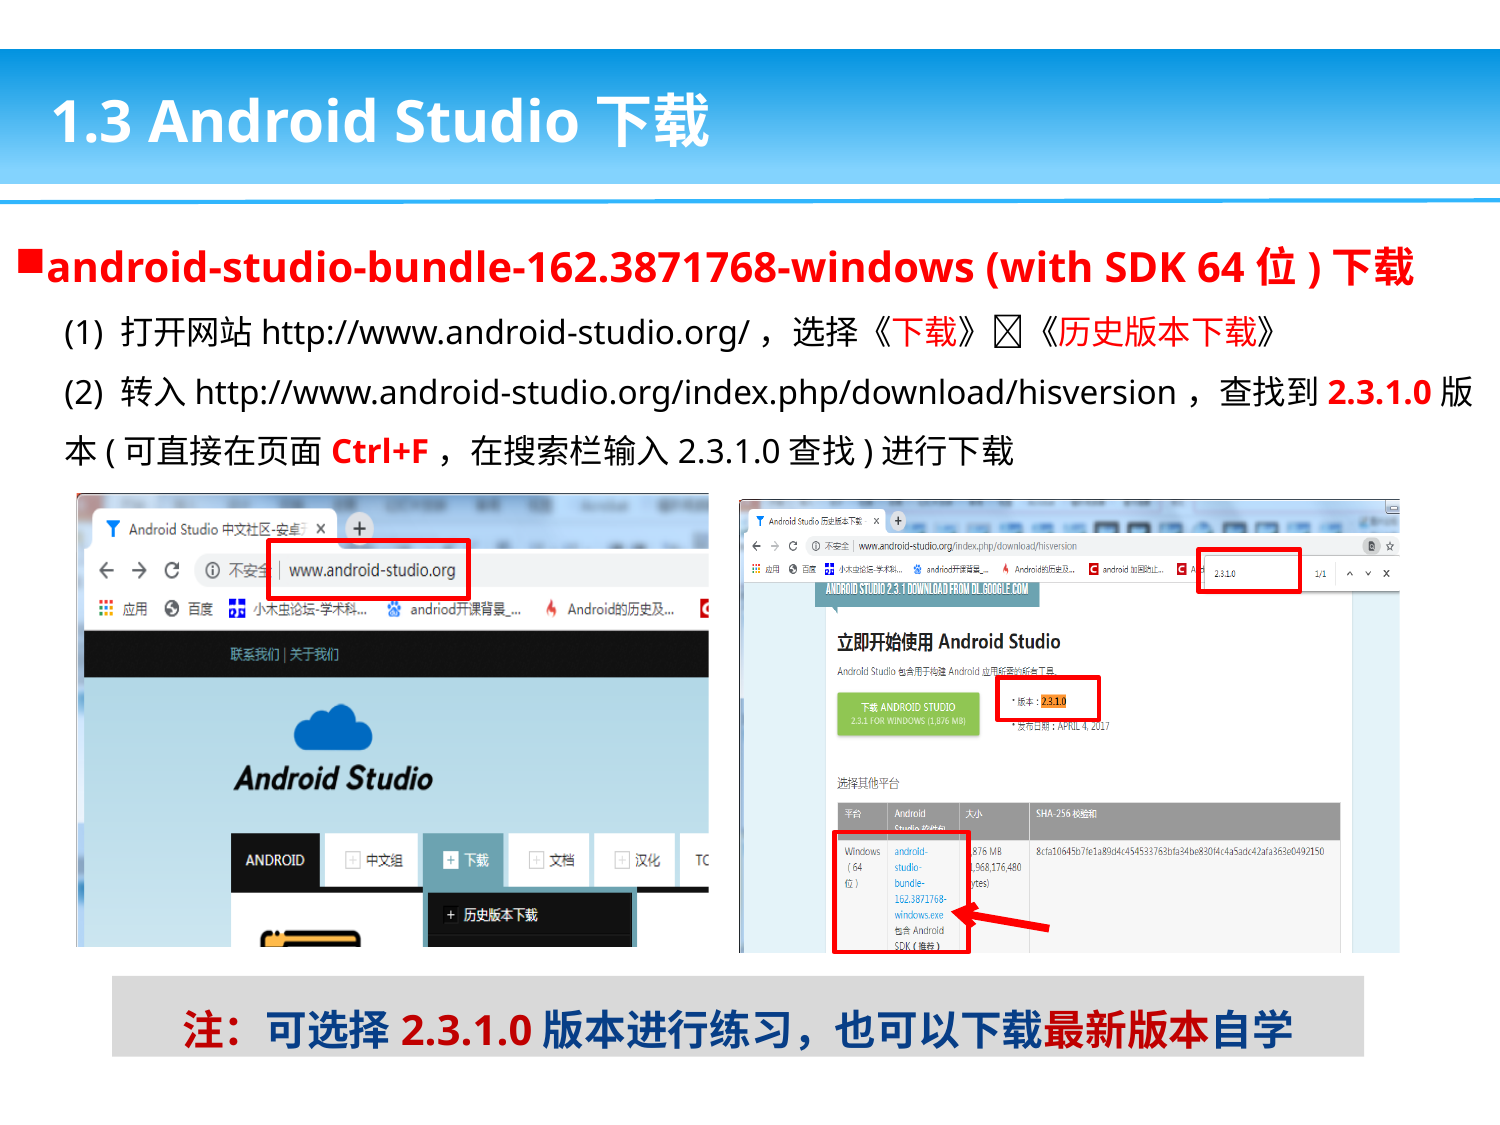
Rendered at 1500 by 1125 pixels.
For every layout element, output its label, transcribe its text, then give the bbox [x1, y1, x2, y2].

list android-studio-bundle-162.3871768-windows (with SDK 64位)下载 (1) 打开网站http://www.android-studio.org/，选择《下载》《历史版本下载》 (2) 转入http://www.android-studio.org/index.php/download/hisversion，查找到2.3.1.0版本(可直接在页面Ctrl+F，在搜索栏输入2.3.1.0查找)进行下载 [0, 208, 1500, 1094]
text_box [950, 911, 1050, 929]
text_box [76, 493, 1400, 953]
text_box 注：可选择2.3.1.0版本进行练习，也可以下载最新版本自学 [112, 975, 1365, 1057]
text_box 1.3 Android Studio下载 [34, 54, 1356, 185]
